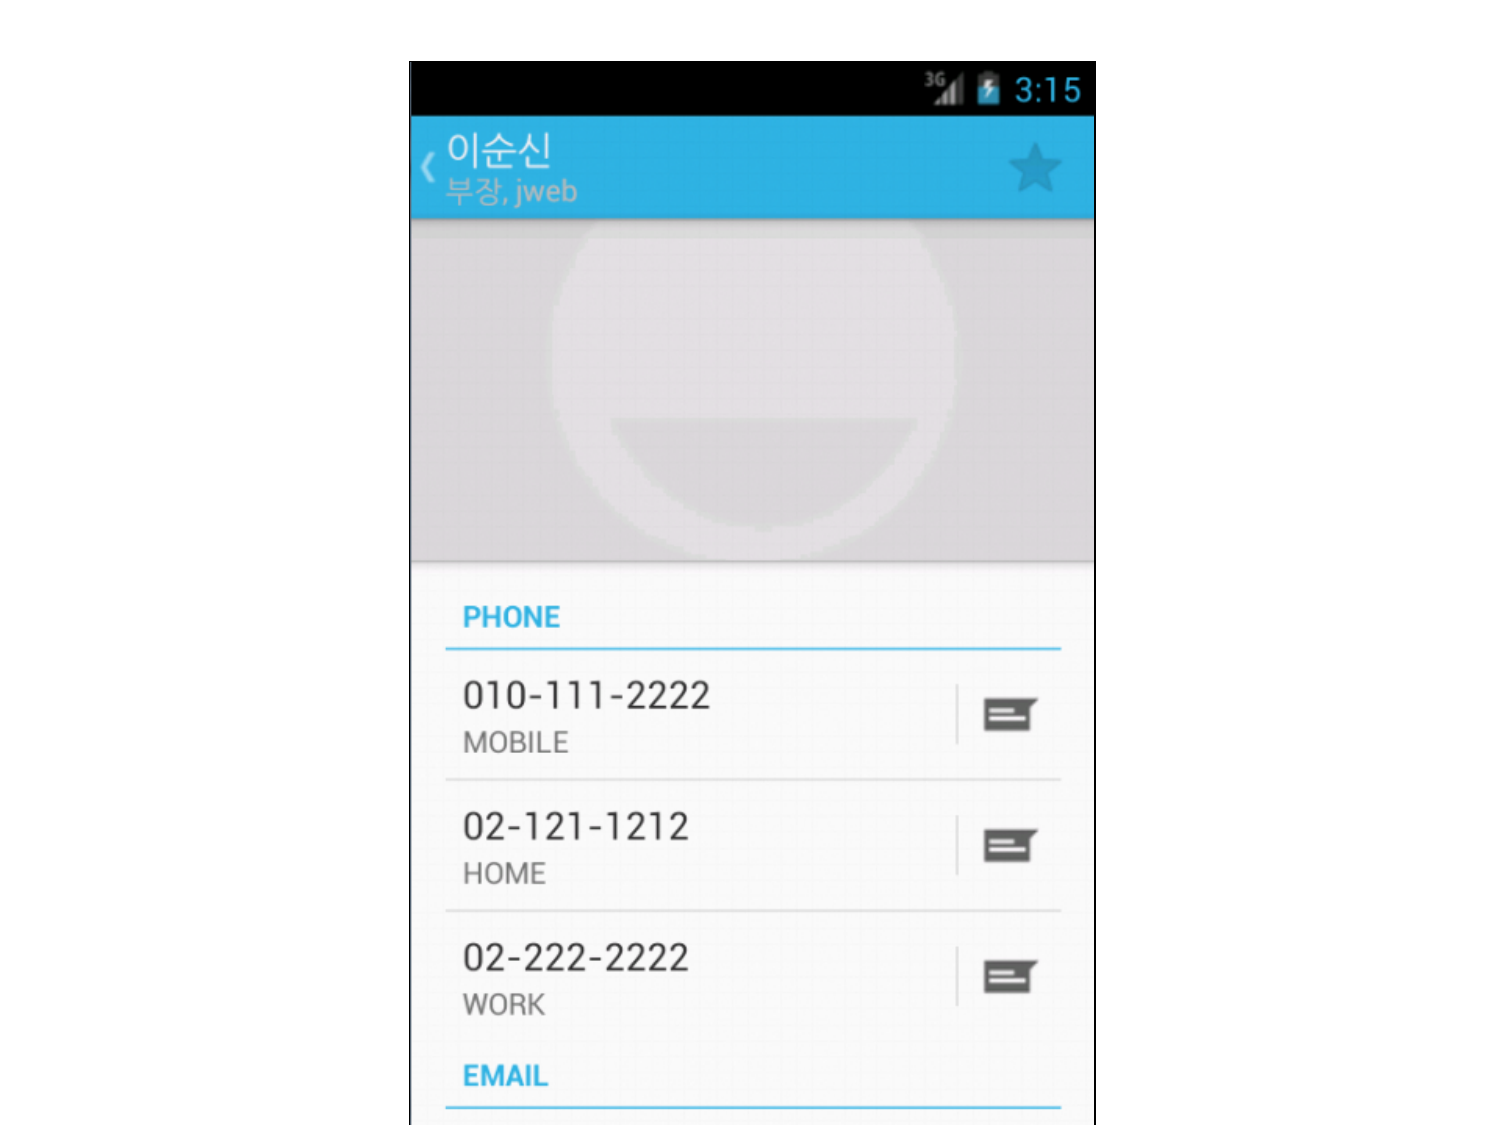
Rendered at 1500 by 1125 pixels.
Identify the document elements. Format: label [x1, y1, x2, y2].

picture [409, 62, 1095, 1125]
